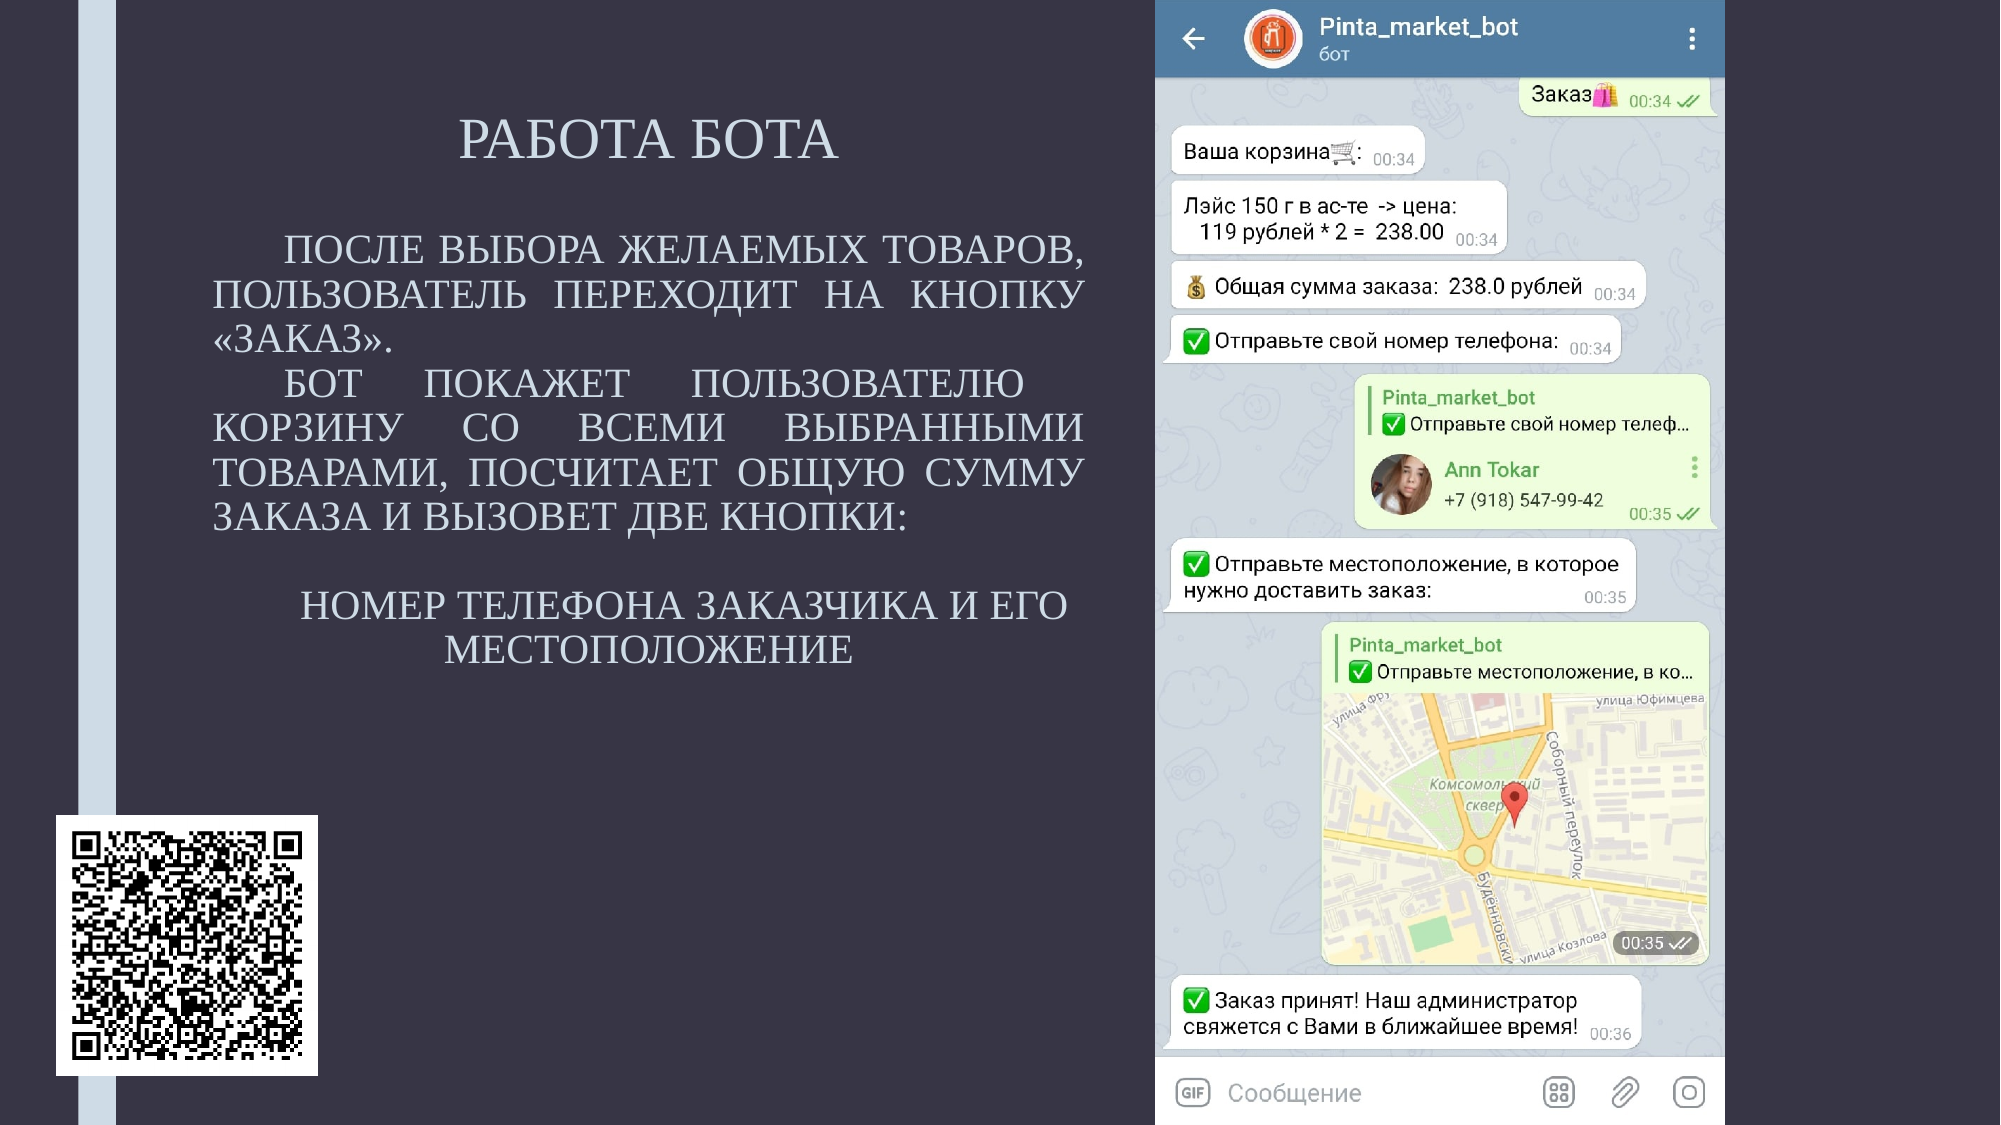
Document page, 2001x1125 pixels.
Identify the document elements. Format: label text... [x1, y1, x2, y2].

text_box РАБОТА БОТА [197, 105, 1101, 187]
picture [56, 815, 318, 1076]
picture [1155, 0, 1725, 1125]
text_box ПОСЛЕ ВЫБОРА ЖЕЛАЕМЫХ ТОВАРОВ, ПОЛЬЗОВАТЕЛЬ ПЕРЕХОДИТ НА КНОПКУ «ЗАКАЗ». БОТ ПОКАЖЕТ ПОЛЬЗОВАТЕЛЮ КОРЗИНУ СО ВСЕМИ ВЫБРАННЫМИ ТОВАРАМИ, ПОСЧИТАЕТ ОБЩУЮ СУММУ ЗАКАЗА И ВЫЗОВЕТ ДВЕ КНОПКИ: НОМЕР ТЕЛЕФОНА ЗАКАЗЧИКА И ЕГО МЕСТОПОЛОЖЕНИЕ [197, 220, 1100, 694]
